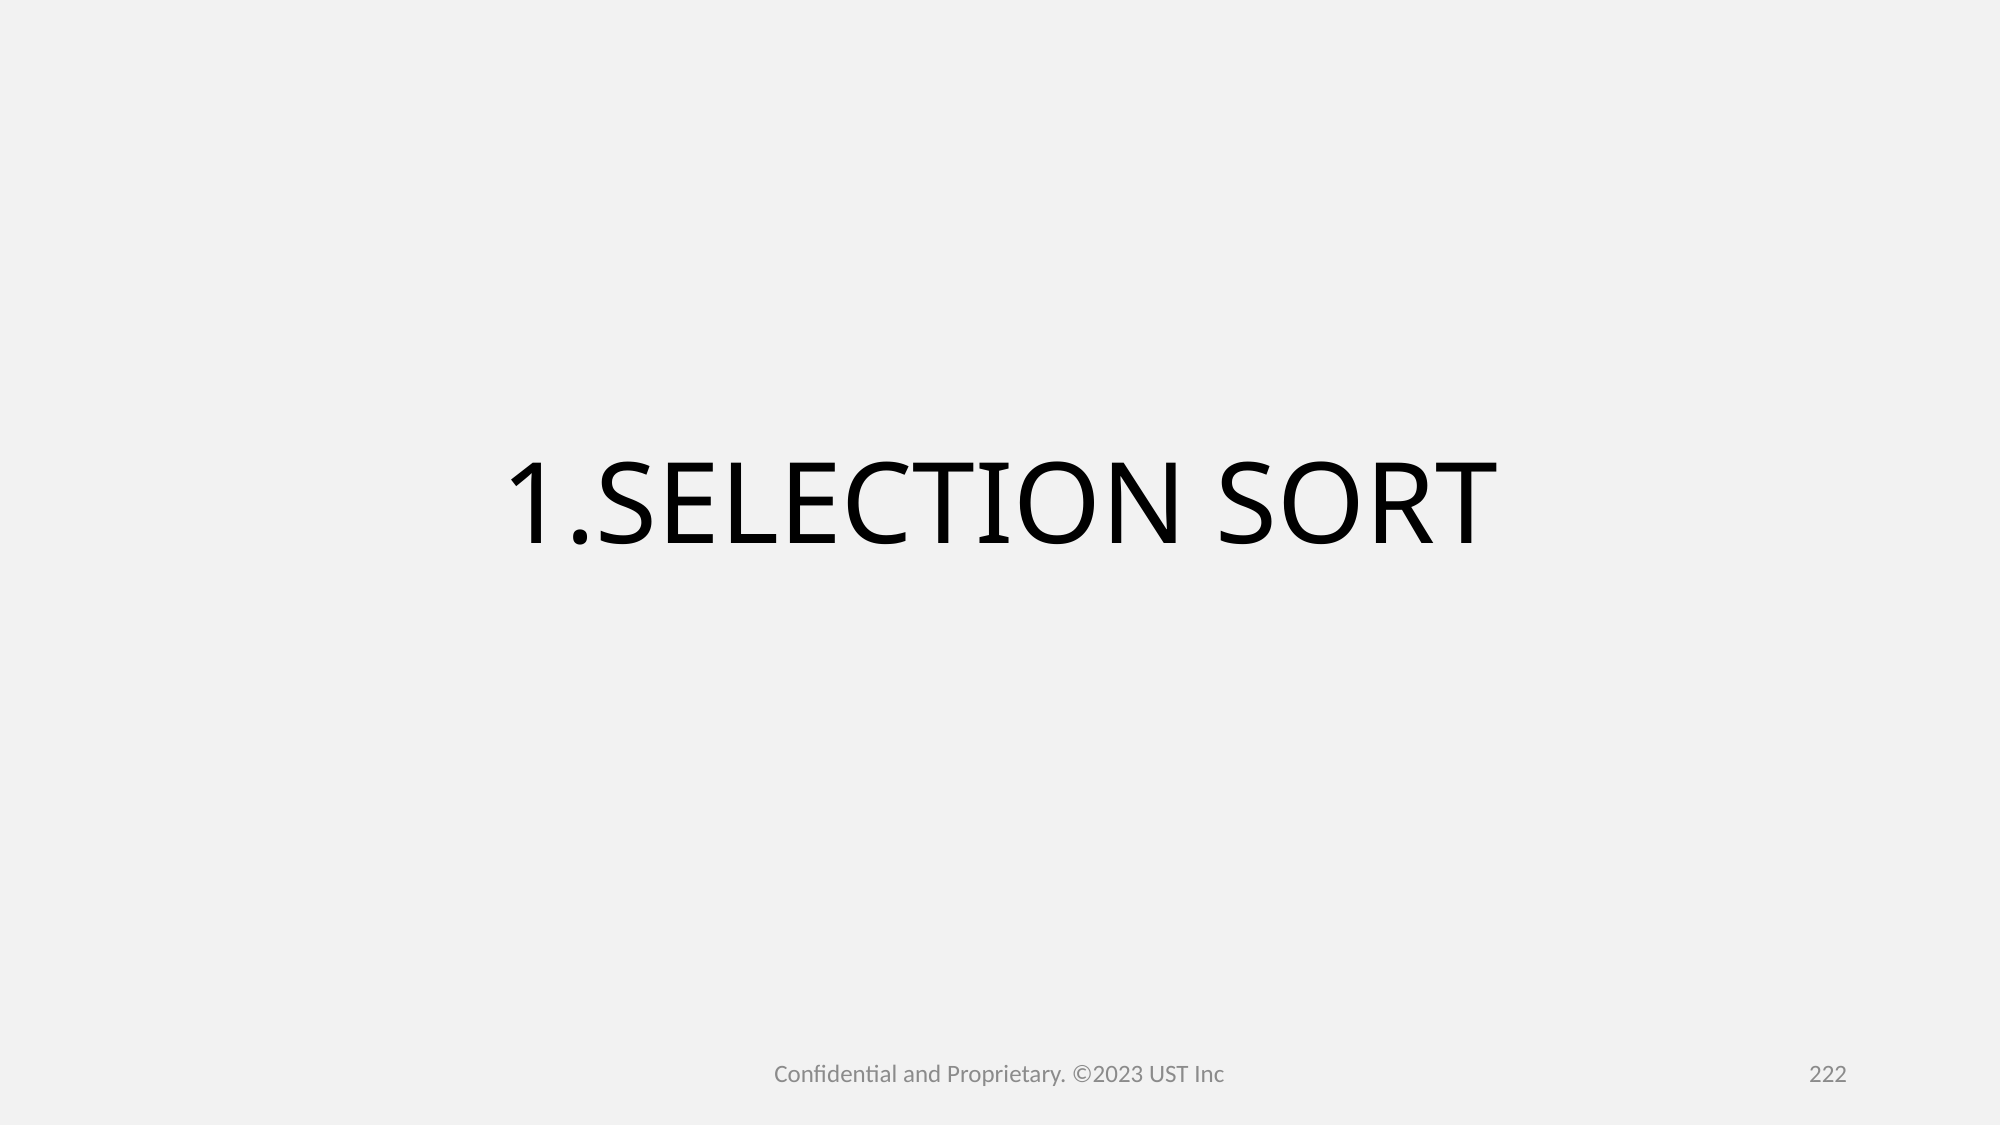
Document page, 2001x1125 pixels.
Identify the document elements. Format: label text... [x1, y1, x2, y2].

title 1.SELECTION SORT [249, 184, 1750, 576]
slide_number 222 [1412, 1042, 1863, 1103]
footer Confidential and Proprietary. ©2023 UST Inc [662, 1042, 1338, 1103]
